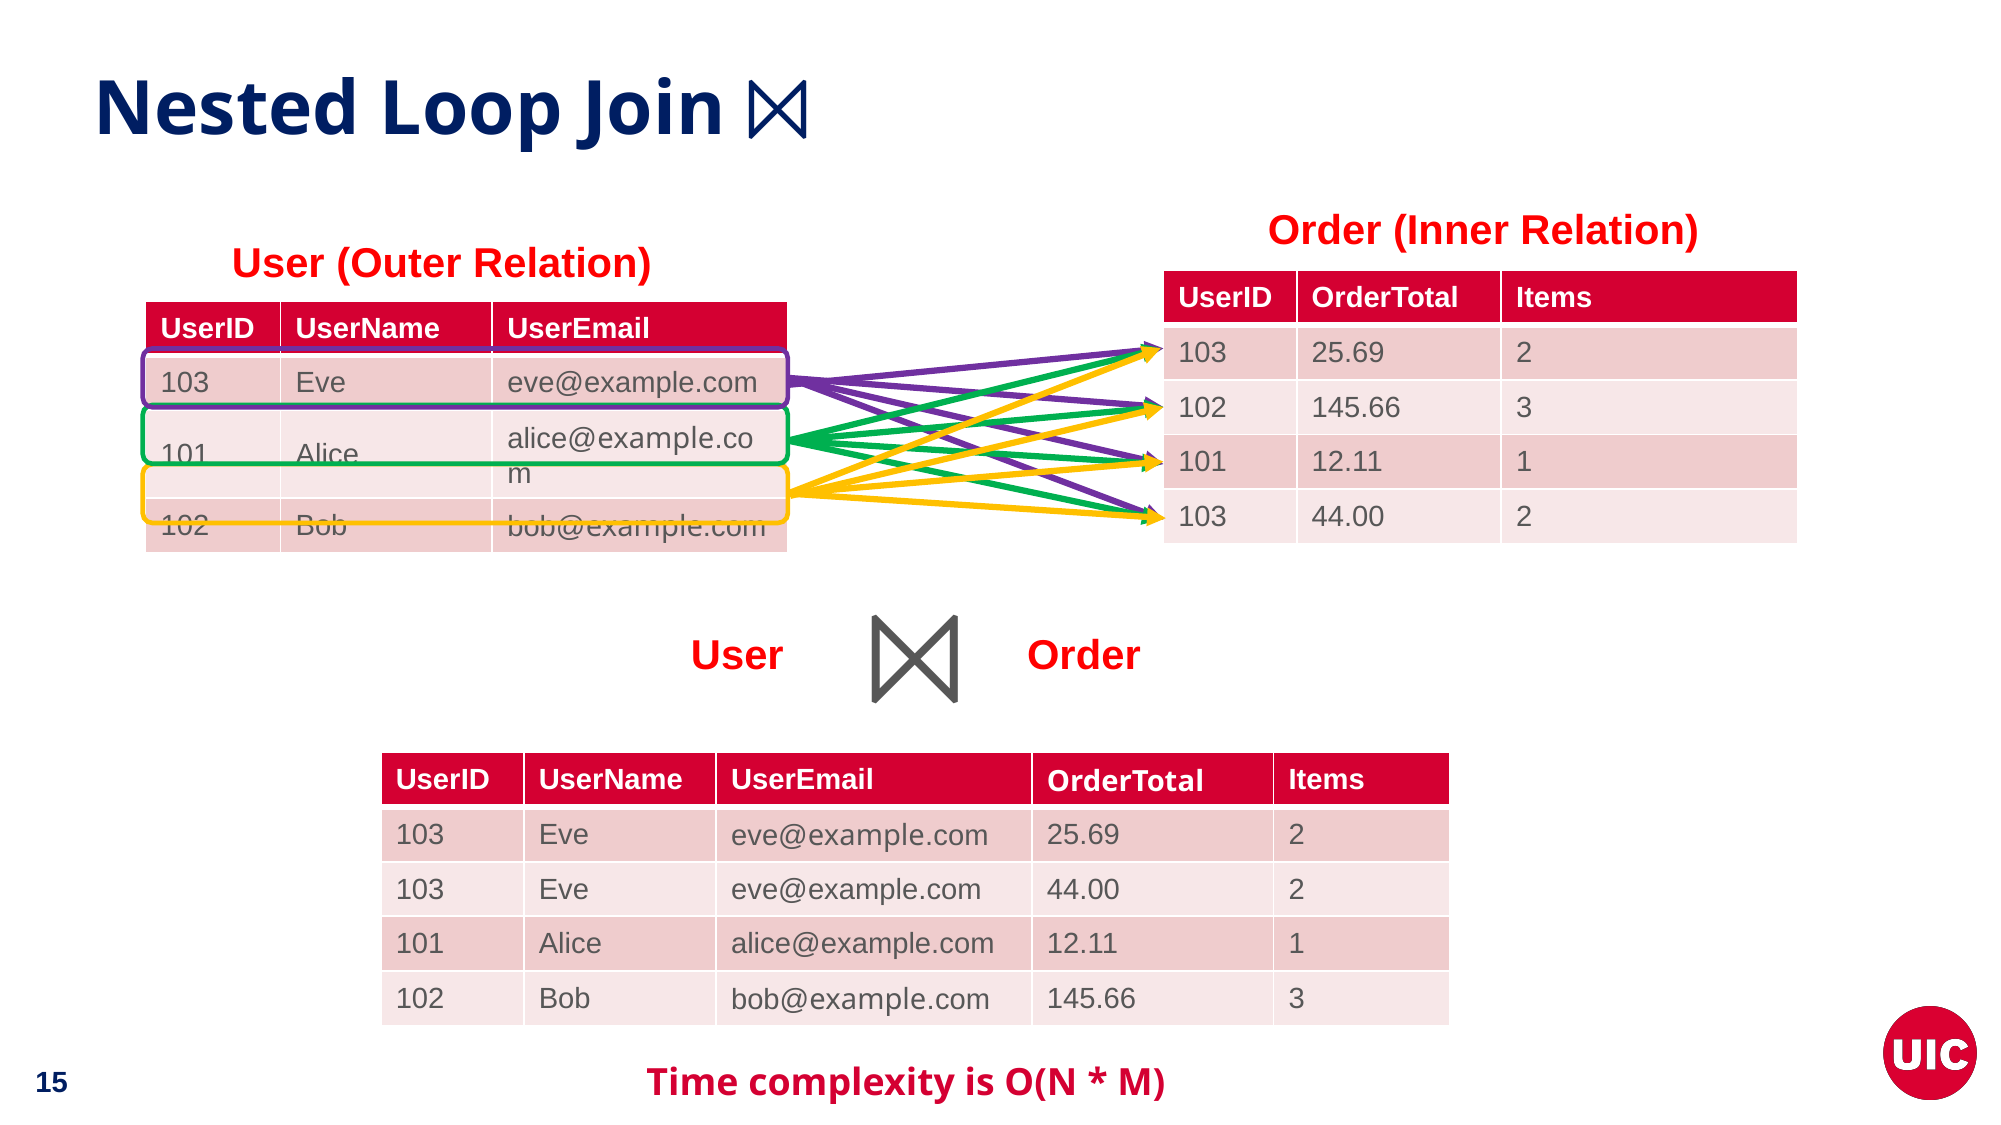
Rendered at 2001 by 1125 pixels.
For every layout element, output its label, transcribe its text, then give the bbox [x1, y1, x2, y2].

table_header UserID [382, 753, 523, 804]
text_box ⨝ [851, 576, 952, 727]
table_cell 102 [382, 972, 523, 1025]
table_cell alice@example.com [717, 917, 1031, 970]
table_cell 101 [382, 917, 523, 970]
table_cell 25.69 [1033, 810, 1273, 861]
text_box [141, 464, 787, 525]
table_header OrderTotal [1033, 753, 1273, 804]
table_header Items [1502, 271, 1797, 322]
table_cell Eve [525, 863, 715, 915]
table_header UserEmail [717, 753, 1031, 804]
table_header UserID [1164, 271, 1296, 322]
text_box User [622, 620, 851, 686]
table_cell 1 [1502, 435, 1797, 488]
table_cell 103 [382, 863, 523, 915]
table_cell 103 [1164, 490, 1296, 543]
table_header UserName [281, 302, 491, 347]
table_cell 44.00 [1298, 490, 1500, 543]
text_box Order [967, 620, 1201, 686]
table_cell Eve [525, 810, 715, 861]
table_header Items [1274, 753, 1449, 804]
table_cell 3 [1502, 381, 1797, 434]
table_cell 103 [382, 810, 523, 861]
table_cell 1 [1274, 917, 1449, 970]
table_header OrderTotal [1298, 271, 1500, 322]
table_cell bob@example.com [493, 521, 787, 552]
table_cell 2 [1502, 490, 1797, 543]
table_cell 103 [1164, 328, 1296, 379]
table_cell 101 [1164, 435, 1296, 488]
text_box [141, 406, 787, 465]
table_cell 102 [1164, 381, 1296, 434]
table_cell eve@example.com [717, 810, 1031, 861]
table_cell eve@example.com [717, 863, 1031, 915]
table_cell Bob [525, 972, 715, 1025]
table_cell 44.00 [1033, 863, 1273, 915]
table_header UserID [146, 302, 280, 348]
table_cell 12.11 [1298, 435, 1500, 488]
table_cell 2 [1274, 863, 1449, 915]
table_cell 102 [146, 523, 280, 552]
text_box [141, 347, 787, 409]
text_box User (Outer Relation) [119, 228, 765, 293]
text_box Time complexity is O(N * M) [631, 1050, 1181, 1110]
table_cell 3 [1274, 972, 1449, 1025]
table_cell 145.66 [1298, 381, 1500, 434]
picture [1880, 1004, 1980, 1102]
table_cell Bob [281, 524, 491, 552]
table_cell Alice [525, 917, 715, 970]
table_cell 2 [1502, 328, 1797, 379]
table_cell bob@example.com [717, 972, 1031, 1025]
text_box Order (Inner Relation) [1160, 195, 1807, 261]
title Nested Loop Join ⨝ [93, 70, 1907, 204]
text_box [790, 407, 1164, 461]
table_header UserEmail [493, 302, 787, 351]
table_cell 2 [1274, 810, 1449, 861]
table_cell 145.66 [1033, 972, 1273, 1025]
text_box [787, 348, 1161, 461]
table_cell 12.11 [1033, 917, 1273, 970]
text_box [787, 493, 1166, 519]
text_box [787, 461, 1164, 493]
table_header UserName [525, 753, 715, 804]
table_cell 25.69 [1298, 328, 1500, 379]
